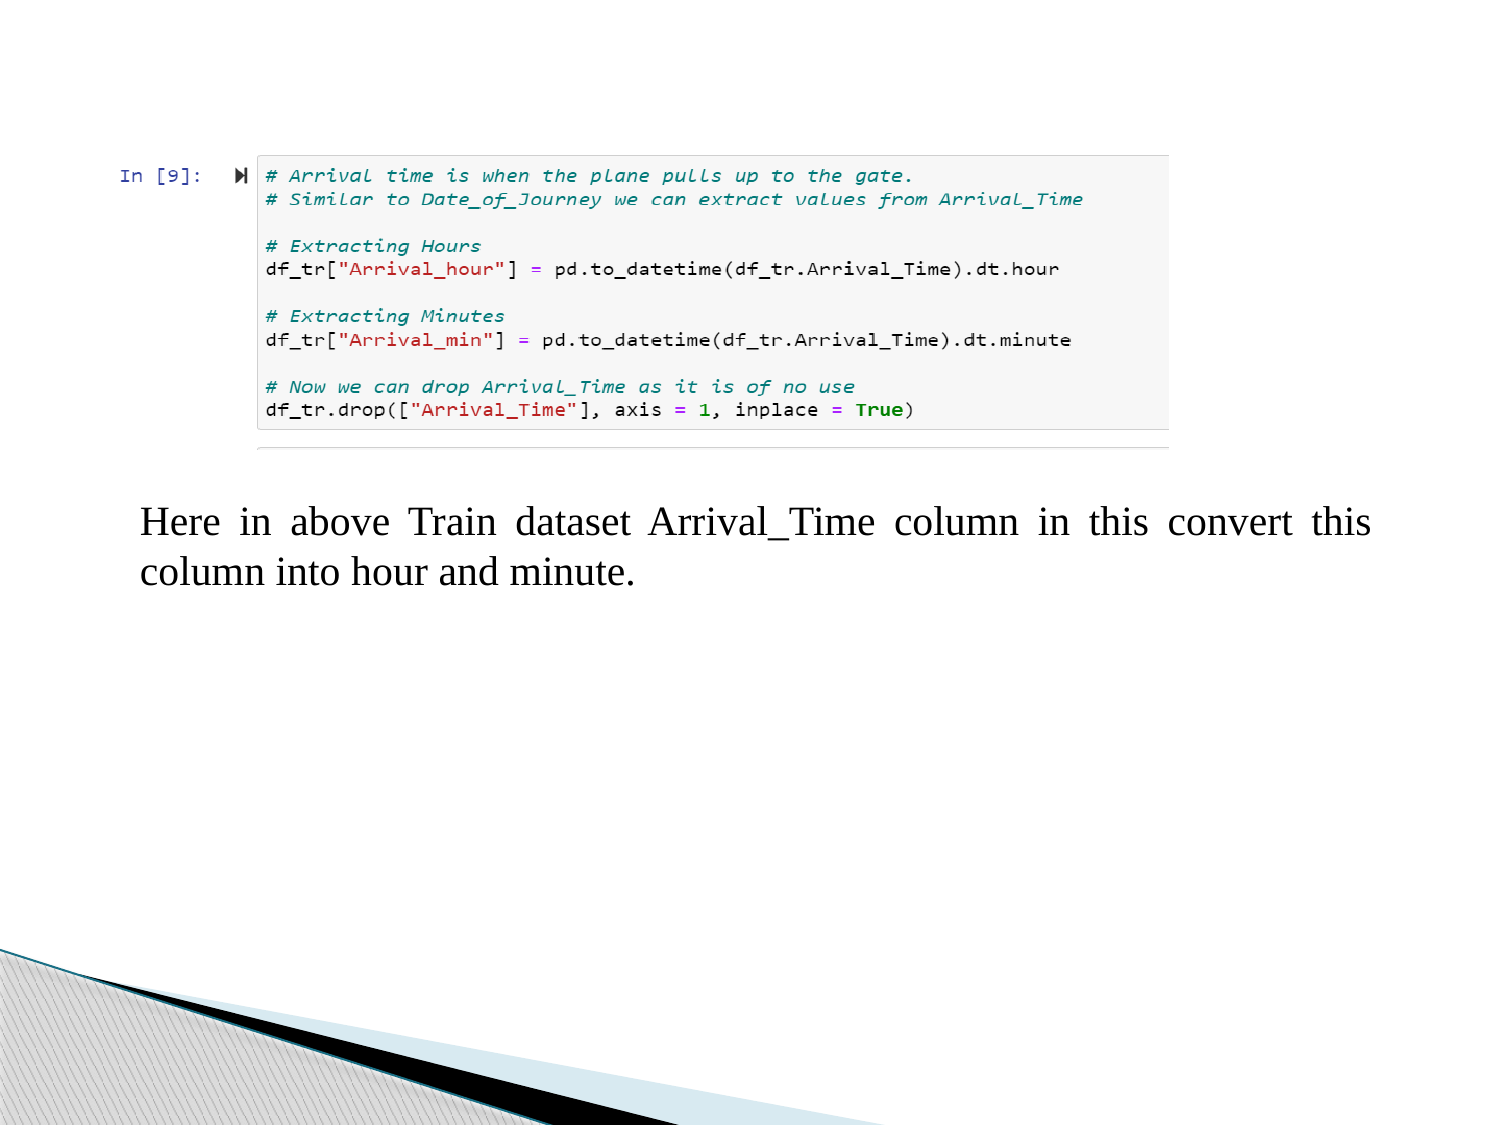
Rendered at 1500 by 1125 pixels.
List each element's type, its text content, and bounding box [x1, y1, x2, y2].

text_box Here in above Train dataset Arrival_Time column in this convert this column into hour and minute. [124, 486, 1388, 602]
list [112, 149, 1170, 451]
